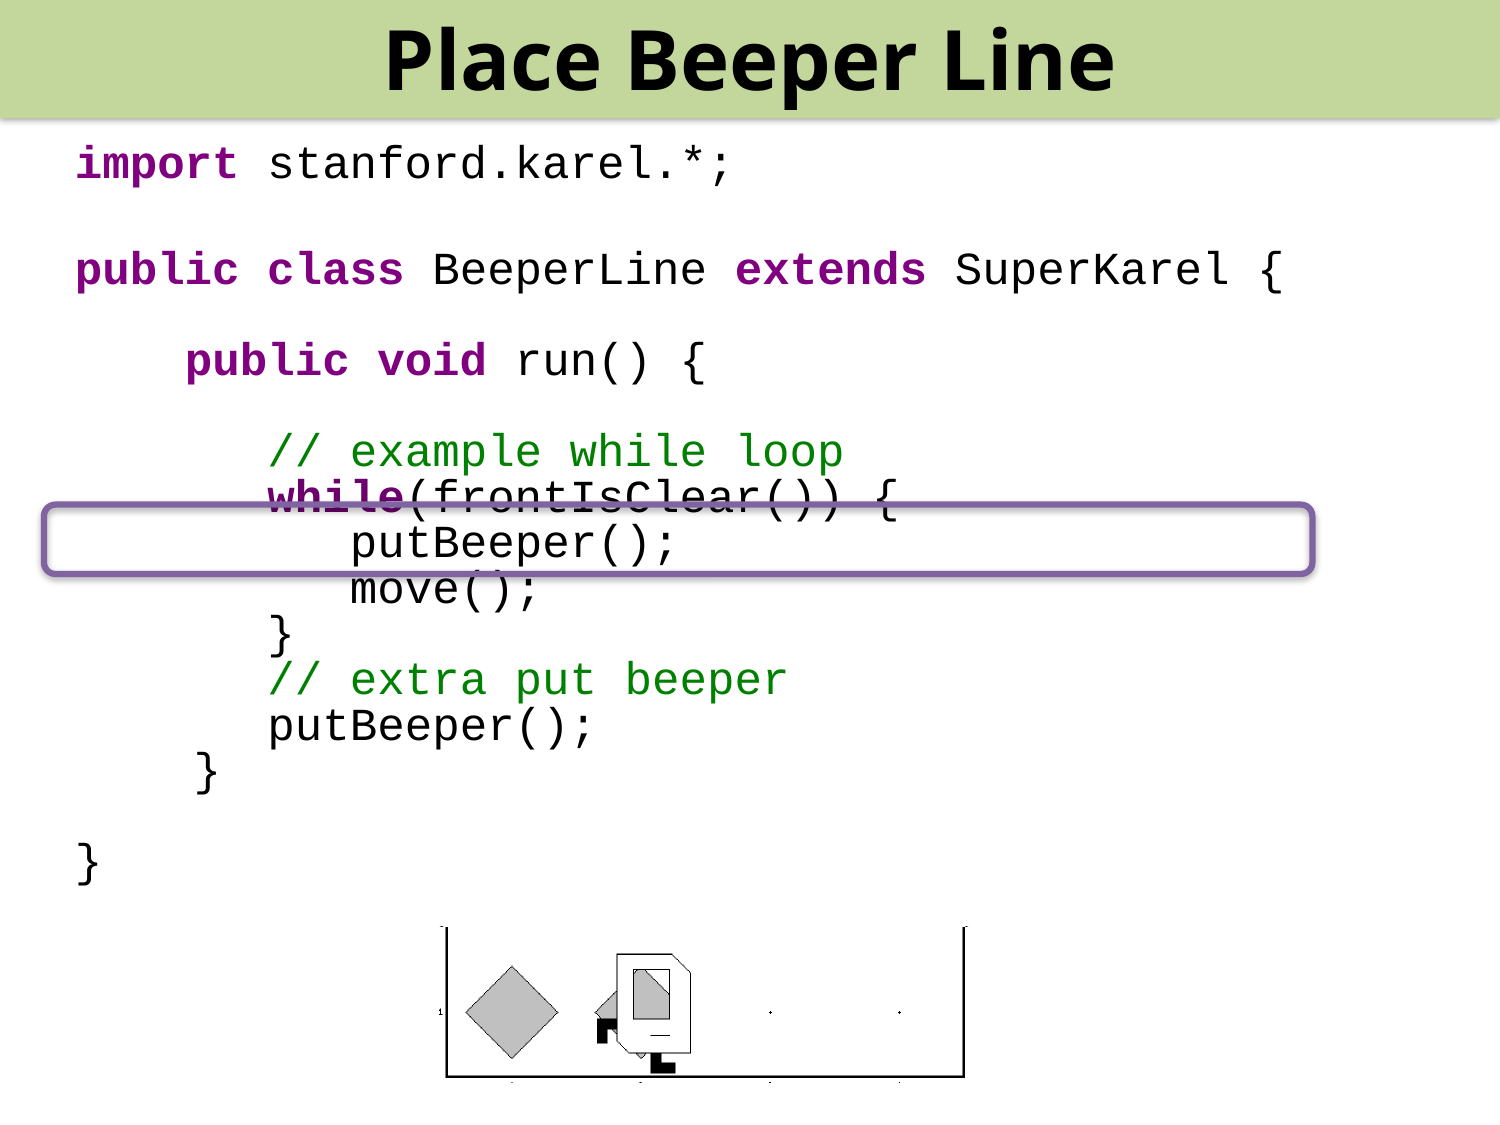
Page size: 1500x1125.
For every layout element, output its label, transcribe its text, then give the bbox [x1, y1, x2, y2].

text_box Place Beeper Line [0, 0, 1500, 122]
text_box [43, 503, 1314, 575]
text_box import stanford.karel.*; public class BeeperLine extends SuperKarel { public void run() { // example while loop while(frontIsClear()) { putBeeper(); move(); } // extra put beeper putBeeper(); } } [74, 134, 1425, 1096]
picture [400, 925, 996, 1096]
